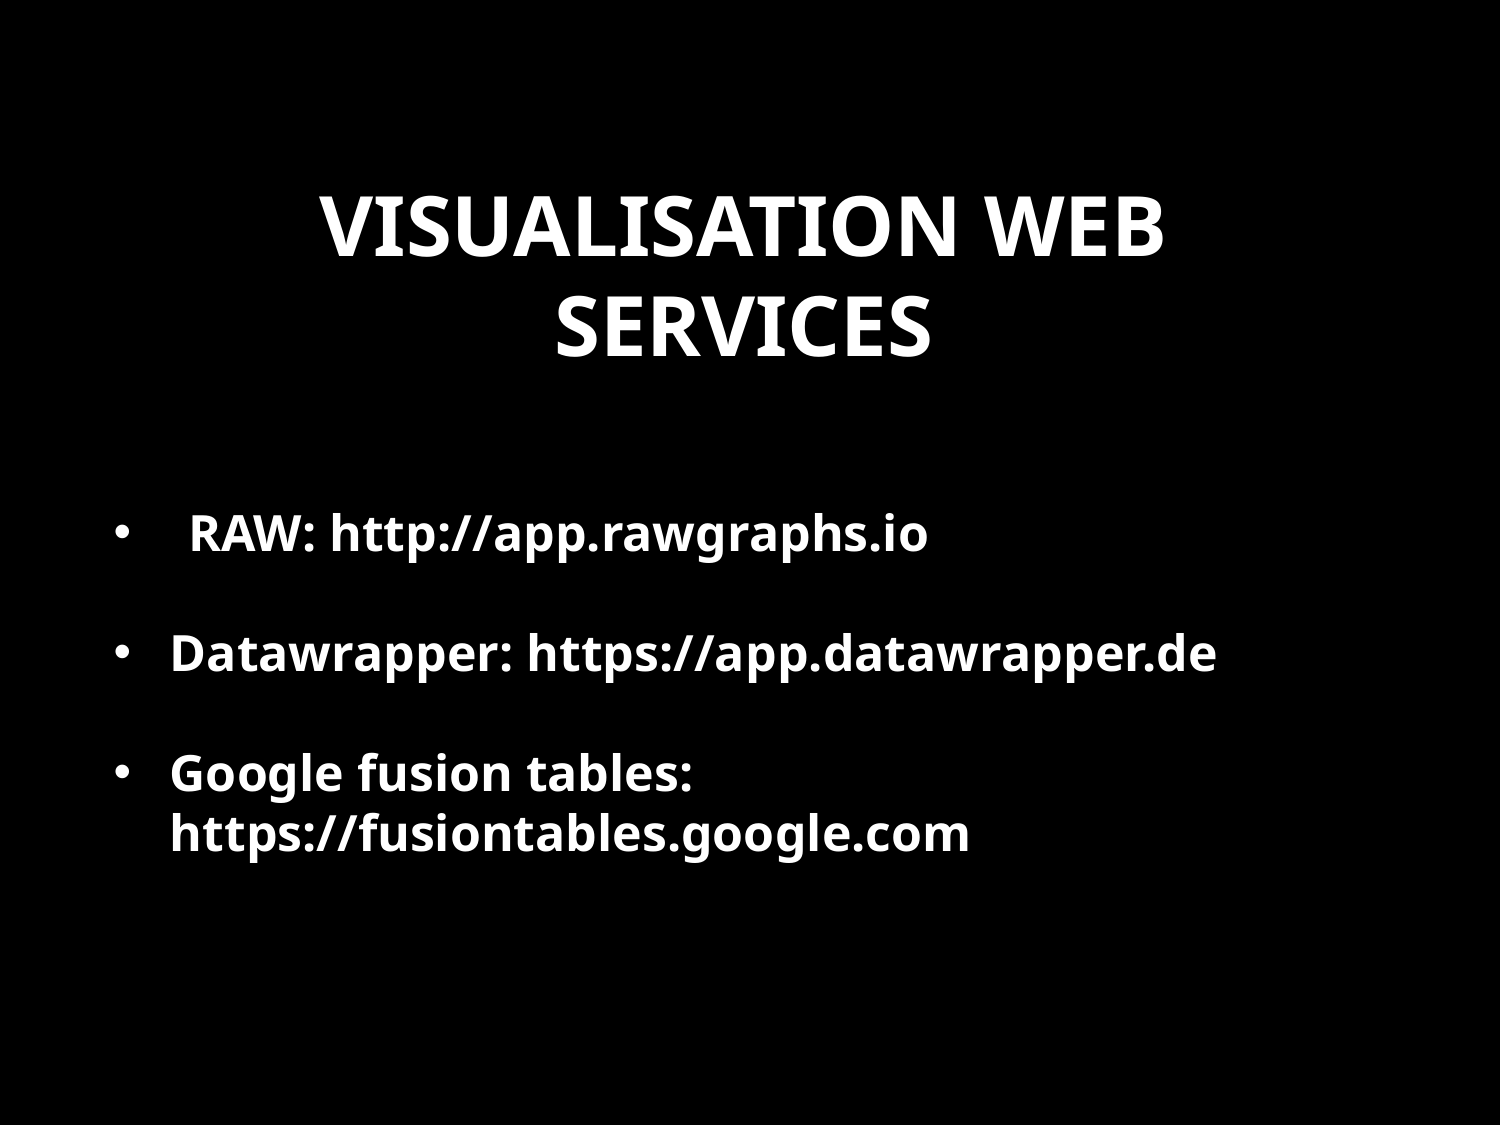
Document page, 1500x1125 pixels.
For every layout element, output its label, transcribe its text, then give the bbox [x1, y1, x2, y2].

text_box RAW: http://app.rawgraphs.io Datawrapper: https://app.datawrapper.de Google fusion tables: https://fusiontables.google.com [23, 493, 1464, 869]
title visualisation web services [106, 165, 1382, 389]
